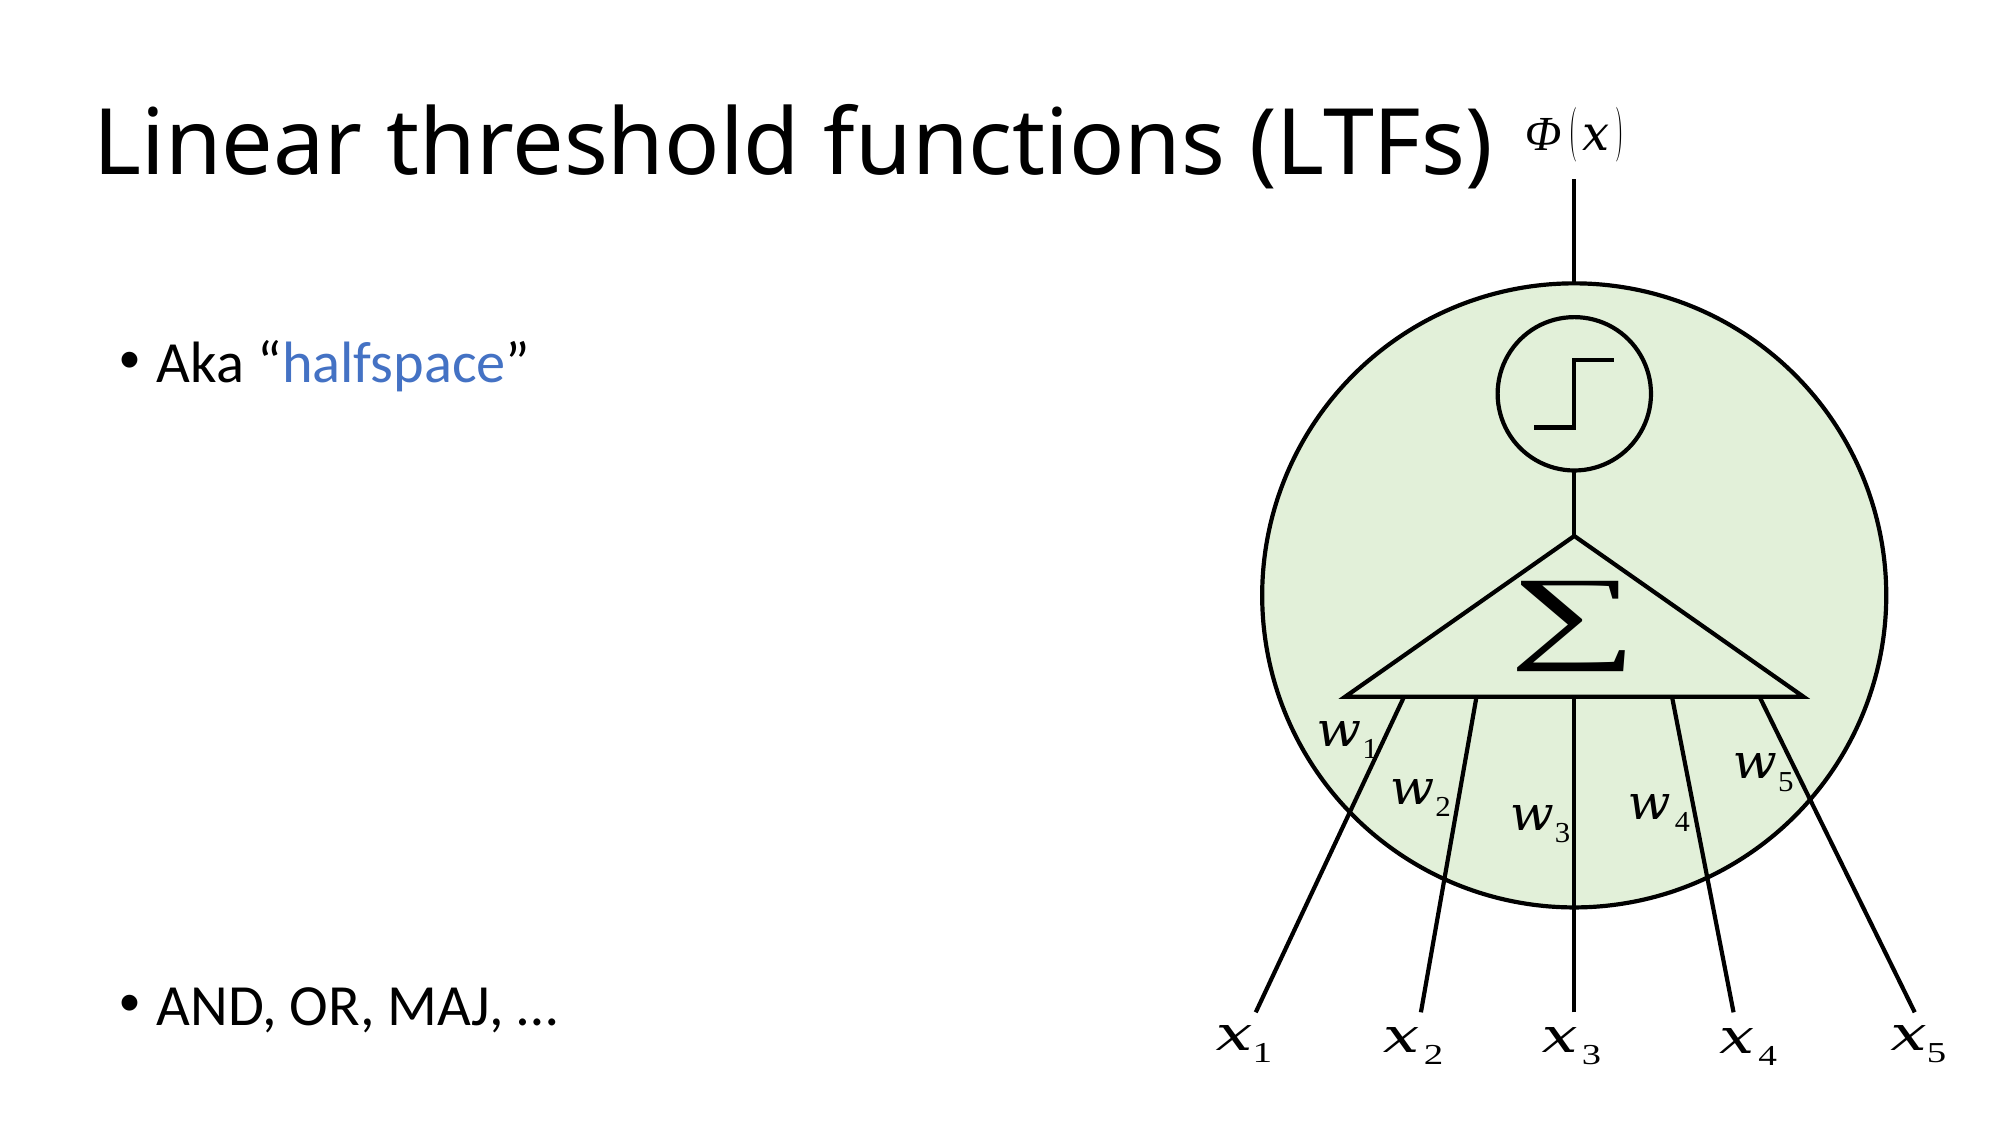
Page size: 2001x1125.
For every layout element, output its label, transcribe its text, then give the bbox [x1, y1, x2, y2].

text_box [1759, 696, 1915, 1013]
title Linear threshold functions (LTFs) [78, 36, 1804, 254]
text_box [1420, 696, 1477, 1013]
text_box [1671, 696, 1734, 1013]
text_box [1262, 283, 1887, 908]
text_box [1255, 696, 1405, 1013]
